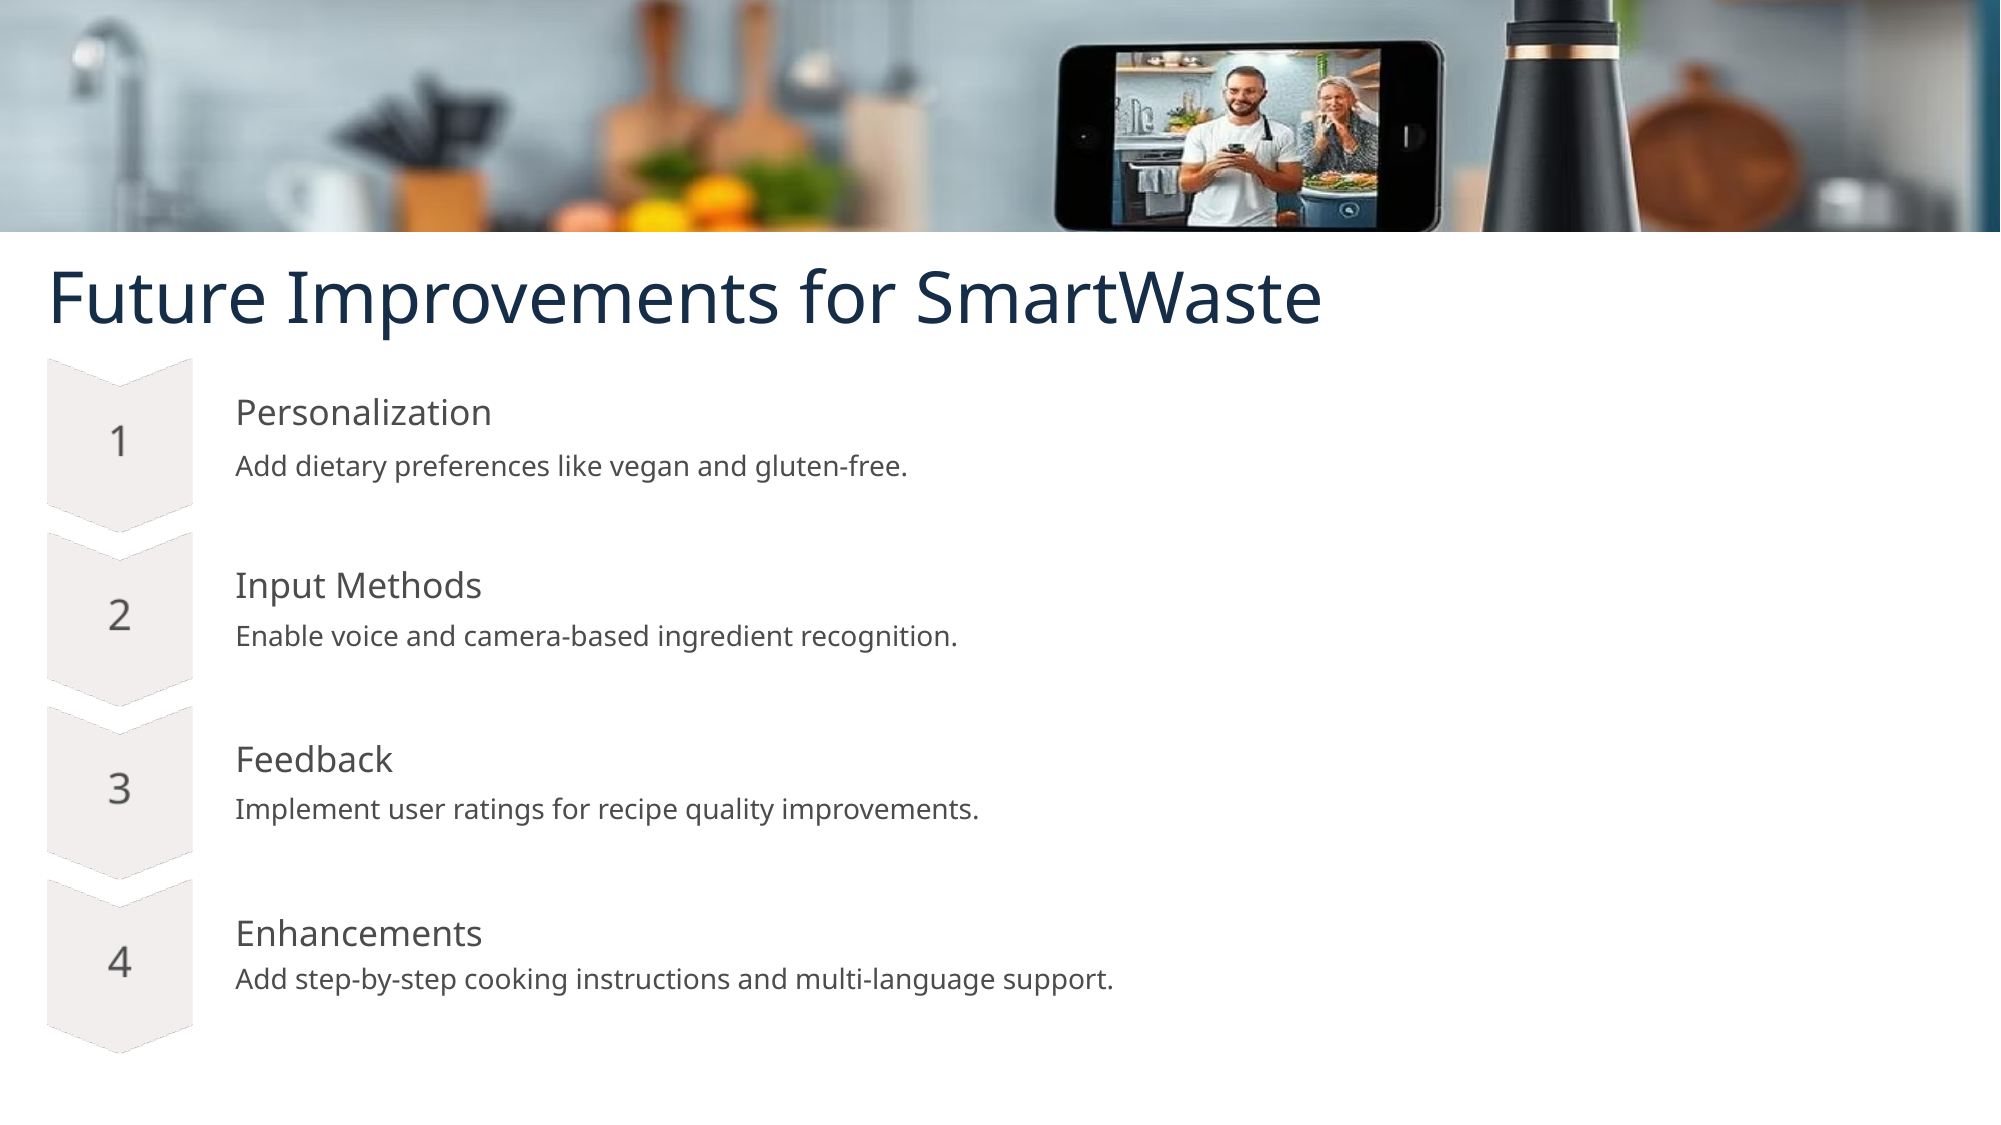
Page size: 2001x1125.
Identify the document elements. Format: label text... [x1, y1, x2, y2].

text_box Add dietary preferences like vegan and gluten-free. [235, 436, 2000, 483]
text_box Implement user ratings for recipe quality improvements. [235, 778, 2000, 826]
picture [0, 0, 2000, 232]
text_box Feedback [235, 735, 598, 778]
text_box Input Methods [235, 561, 598, 605]
text_box Enable voice and camera-based ingredient recognition. [235, 605, 2000, 652]
text_box Add step-by-step cooking instructions and multi-language support. [235, 948, 2000, 996]
picture [47, 358, 193, 1054]
text_box Enhancements [235, 908, 598, 948]
text_box Future Improvements for SmartWaste [47, 247, 1183, 339]
text_box Personalization [235, 387, 598, 433]
